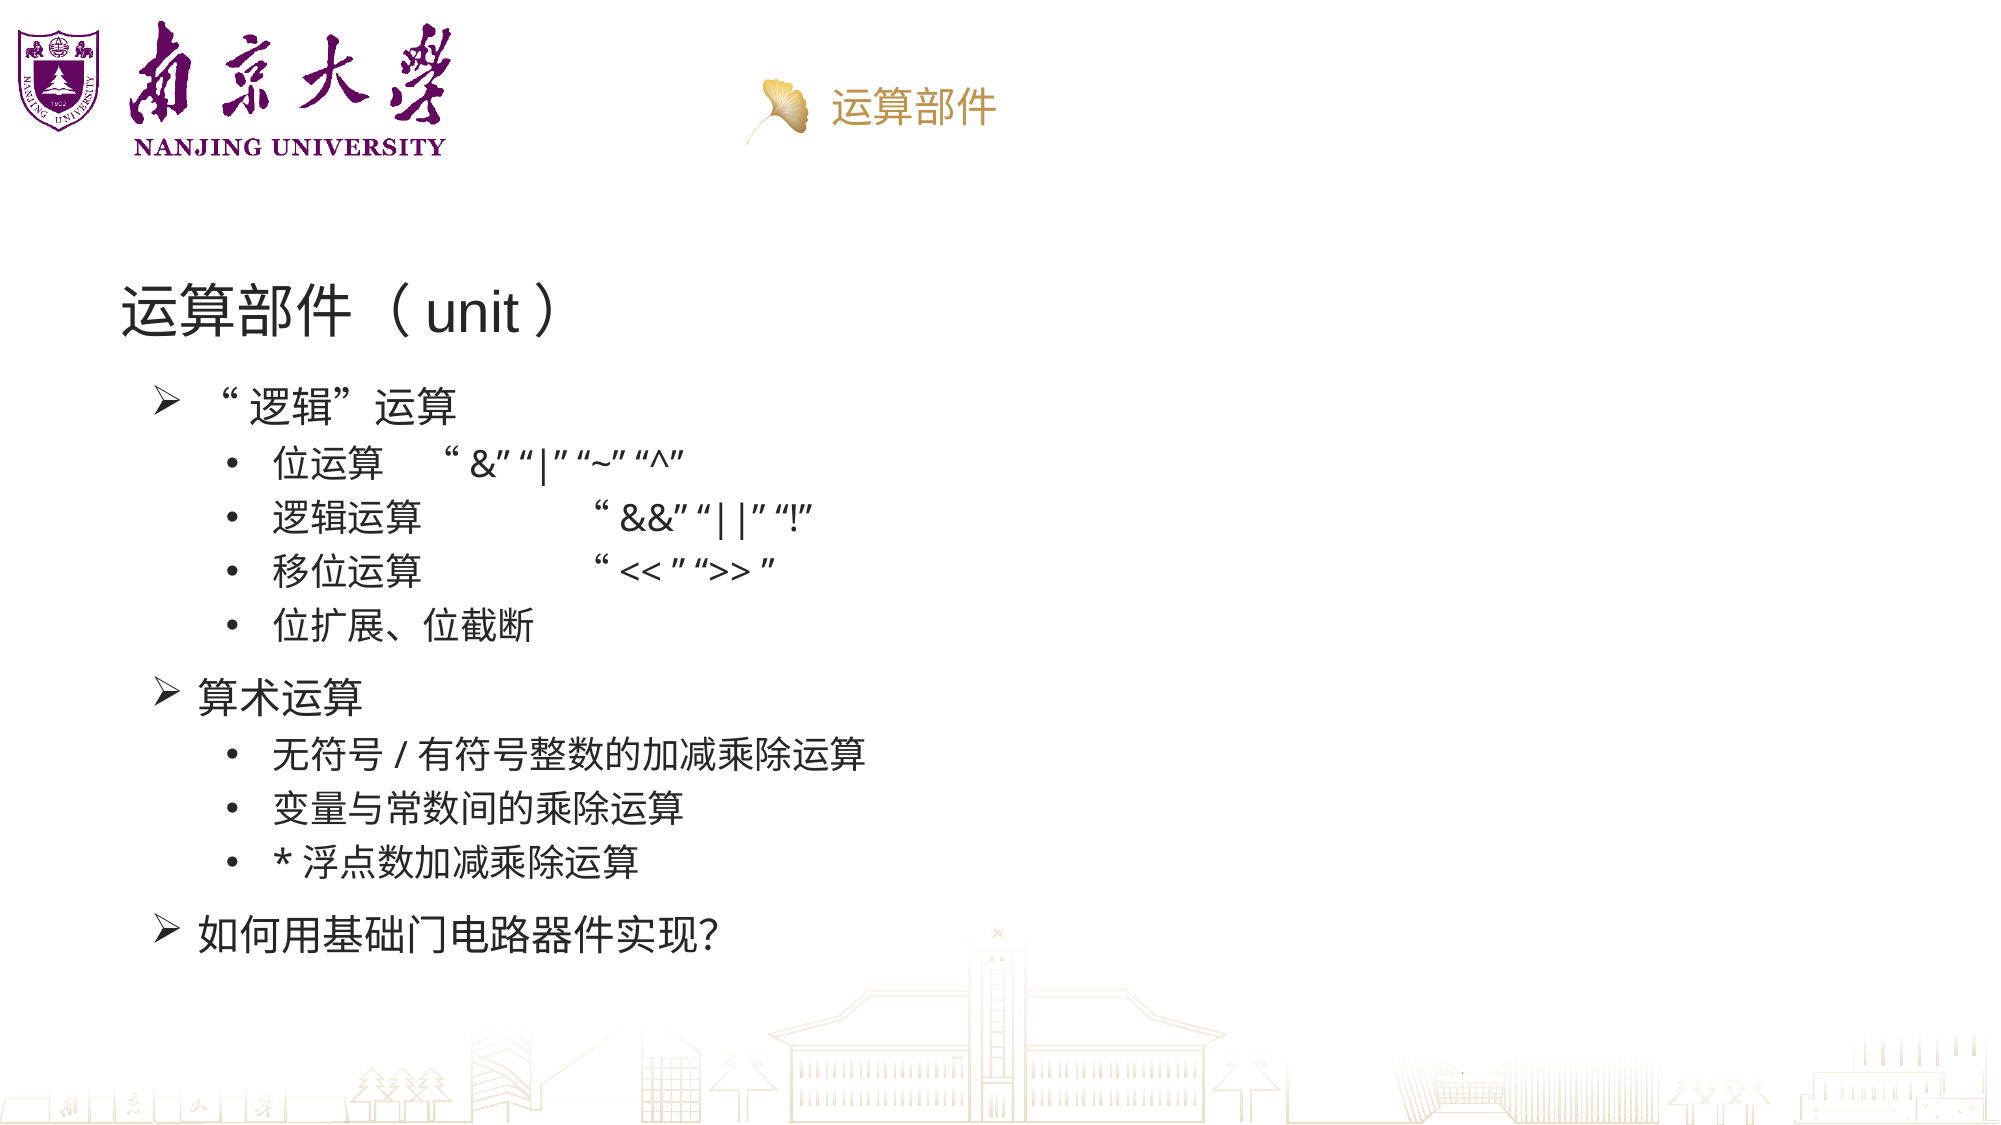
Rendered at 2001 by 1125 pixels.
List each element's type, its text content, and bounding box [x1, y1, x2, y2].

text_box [116, 249, 1938, 964]
picture [731, 64, 830, 169]
text_box 运算部件 [816, 73, 1226, 139]
picture [18, 21, 451, 160]
